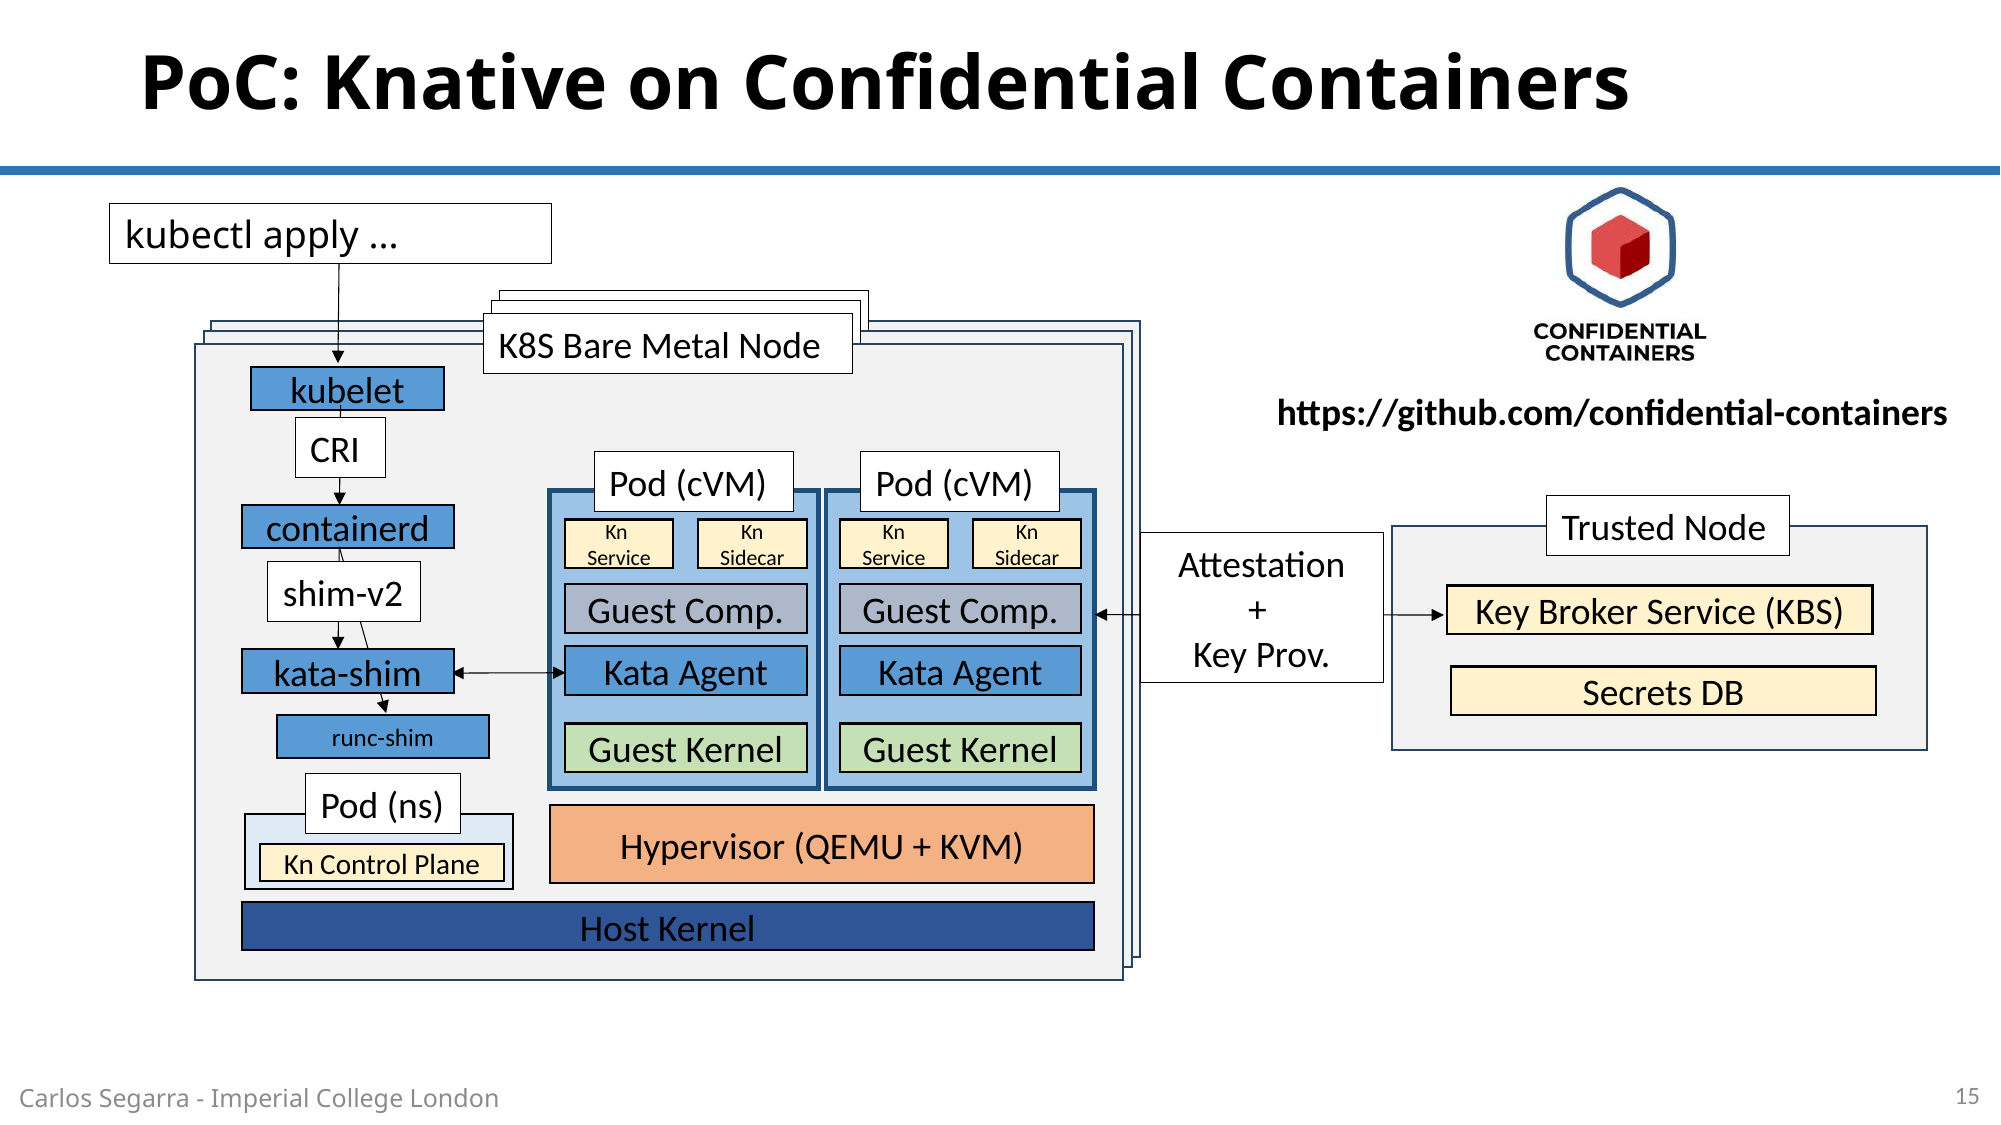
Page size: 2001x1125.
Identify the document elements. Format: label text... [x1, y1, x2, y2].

text_box https://github.com/confidential-containers [1261, 379, 1972, 440]
text_box [1124, 616, 1133, 968]
title PoC: Knative on Confidential Containers [0, 0, 2000, 171]
text_box Key Broker Service (KBS) [1446, 584, 1874, 635]
text_box Guest Kernel [839, 722, 1082, 773]
text_box Pod (ns) [305, 773, 461, 834]
text_box CRI [341, 417, 386, 478]
text_box [1391, 525, 1928, 751]
text_box K8S Bare Metal Node [483, 313, 853, 374]
text_box [549, 489, 819, 789]
footer Carlos Segarra - Imperial College London [3, 1067, 1204, 1125]
text_box Trusted Node [1546, 495, 1790, 556]
text_box Host Kernel [241, 901, 1095, 951]
picture [1520, 179, 1718, 373]
text_box Guest Comp. [839, 583, 1082, 634]
text_box [210, 320, 337, 330]
text_box Pod (cVM) [860, 451, 1060, 512]
text_box Pod (cVM) [594, 451, 794, 512]
text_box Kata Agent [564, 645, 808, 696]
text_box kubectl apply ... [109, 203, 552, 264]
text_box containerd [241, 504, 455, 549]
text_box [340, 330, 483, 343]
text_box kubelet [250, 366, 445, 411]
text_box kata-shim [387, 648, 455, 694]
text_box runc-shim [276, 714, 490, 759]
text_box shim-v2 [387, 561, 421, 622]
text_box [861, 330, 1133, 614]
text_box [203, 330, 337, 343]
text_box Secrets DB [1450, 665, 1877, 716]
text_box Guest Comp. [564, 583, 808, 634]
text_box CRI [295, 417, 339, 478]
text_box Guest Kernel [564, 722, 808, 773]
text_box [1133, 616, 1141, 958]
text_box Attestation + Key Prov. [1140, 615, 1384, 683]
text_box shim-v2 [267, 561, 338, 622]
text_box [825, 489, 1095, 789]
text_box Kn Service [564, 518, 674, 569]
text_box Hypervisor (QEMU + KVM) [549, 804, 1095, 884]
text_box [499, 290, 869, 330]
text_box [340, 320, 483, 330]
text_box [194, 343, 1124, 981]
text_box Kn Service [839, 518, 949, 569]
text_box [244, 813, 514, 890]
text_box Kata Agent [839, 645, 1082, 696]
text_box Kn Control Plane [259, 843, 505, 882]
text_box Attestation + Key Prov. [1140, 532, 1384, 614]
text_box [491, 300, 861, 343]
text_box Kn Sidecar [972, 518, 1082, 569]
text_box Kn Sidecar [697, 518, 808, 569]
text_box [869, 320, 1141, 614]
text_box kata-shim [241, 648, 339, 694]
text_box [339, 546, 387, 714]
slide_number 15 [1545, 1064, 1996, 1125]
